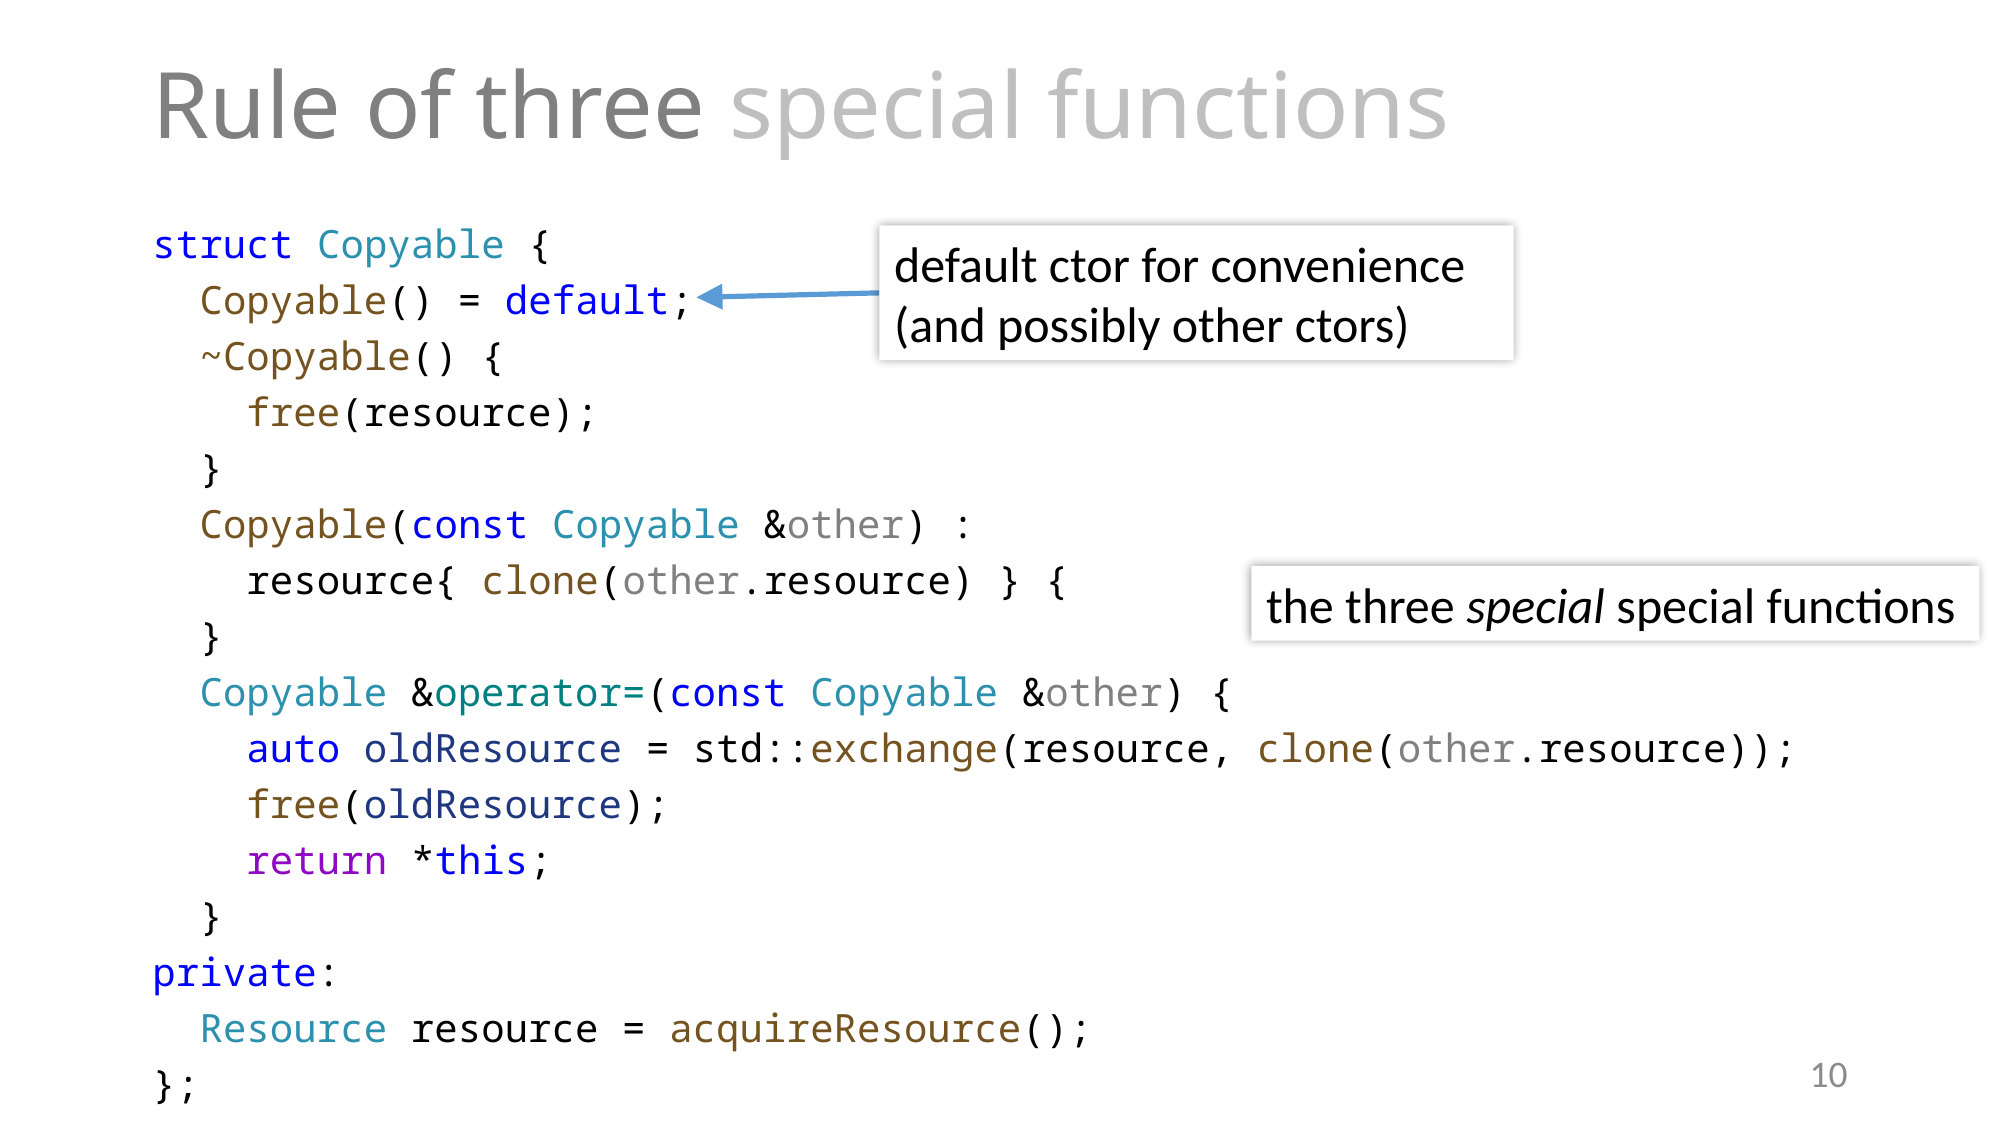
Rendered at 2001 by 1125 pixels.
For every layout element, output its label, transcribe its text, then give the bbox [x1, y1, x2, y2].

title Rule of three special functions [137, 0, 1863, 217]
text_box the three special special functions [1251, 565, 1980, 641]
list struct Copyable { Copyable() = default; ~Copyable() { free(resource); } Copyable(const Copyable &other) : resource{ clone(other.resource) } { } Copyable &operator=(const Copyable &other) { auto oldResource = std::exchange(resource, clone(other.resource)); free(oldResource); return *this; } private: Resource resource = acquireResource(); }; [137, 217, 1863, 1125]
text_box default ctor for convenience (and possibly other ctors) [879, 225, 1514, 361]
slide_number 10 [1412, 1042, 1863, 1103]
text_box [696, 293, 880, 298]
